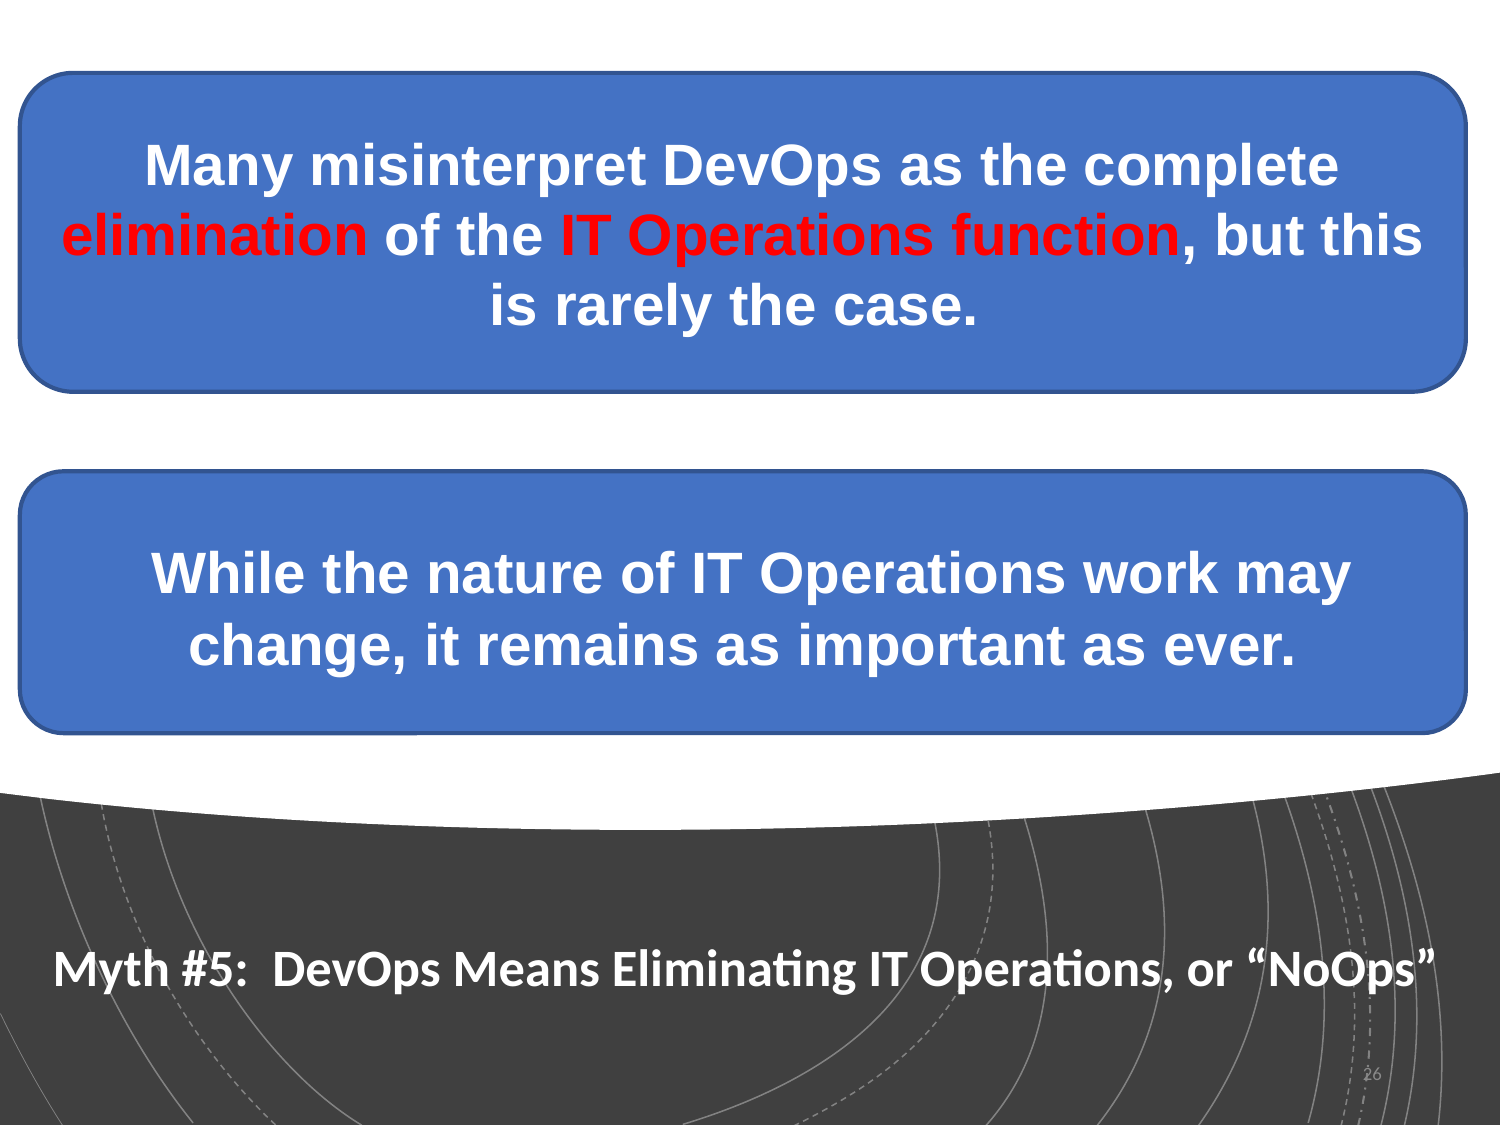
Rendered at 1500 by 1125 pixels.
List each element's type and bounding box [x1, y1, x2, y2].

text_box [0, 0, 1500, 1125]
